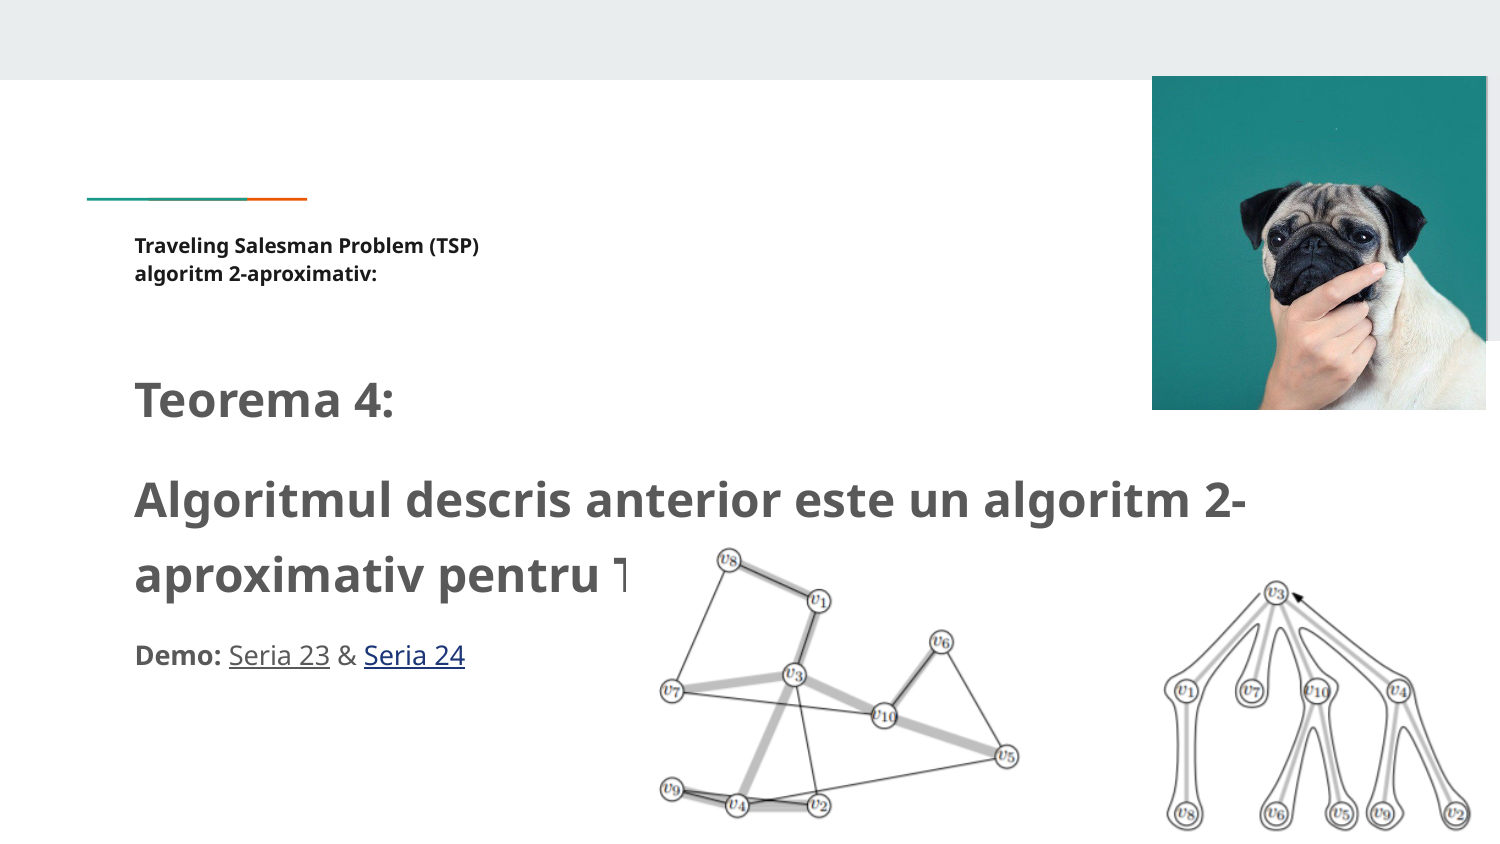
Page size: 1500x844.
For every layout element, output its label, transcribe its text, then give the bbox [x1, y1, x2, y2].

picture [1151, 75, 1500, 410]
title Traveling Salesman Problem (TSP) algoritm 2-aproximativ: [119, 216, 1146, 305]
picture [626, 534, 1486, 844]
list Teorema 4: Algoritmul descris anterior este un algoritm 2-aproximativ pentru TSP Demo: Seria 23 & Seria 24 [119, 341, 1440, 828]
